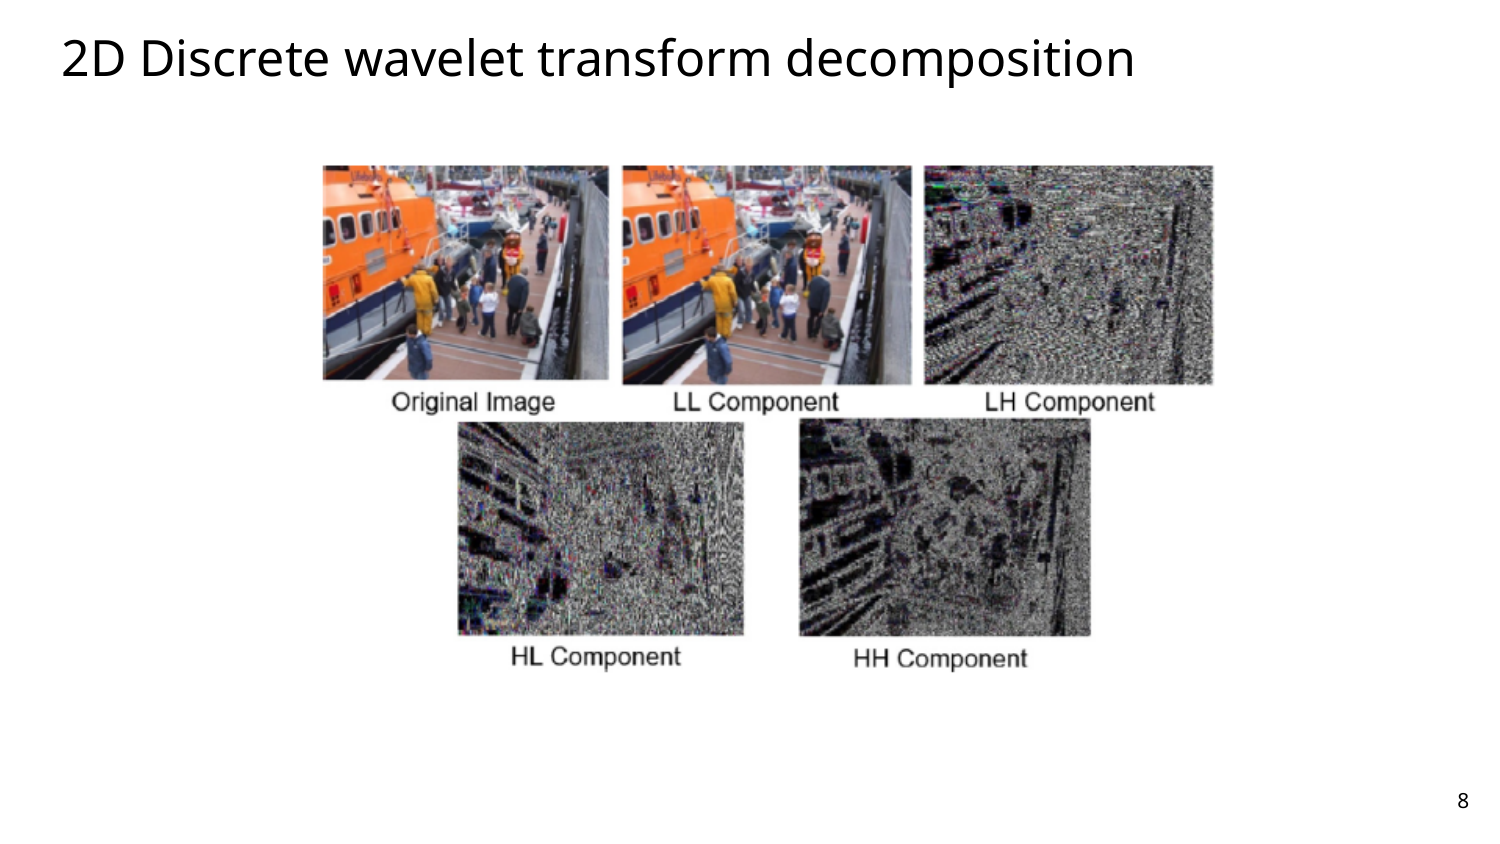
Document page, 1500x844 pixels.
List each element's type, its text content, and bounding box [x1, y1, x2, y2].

title 2D Discrete wavelet transform decomposition [46, 10, 1445, 116]
picture [295, 133, 1232, 689]
slide_number 8 [1394, 769, 1484, 834]
